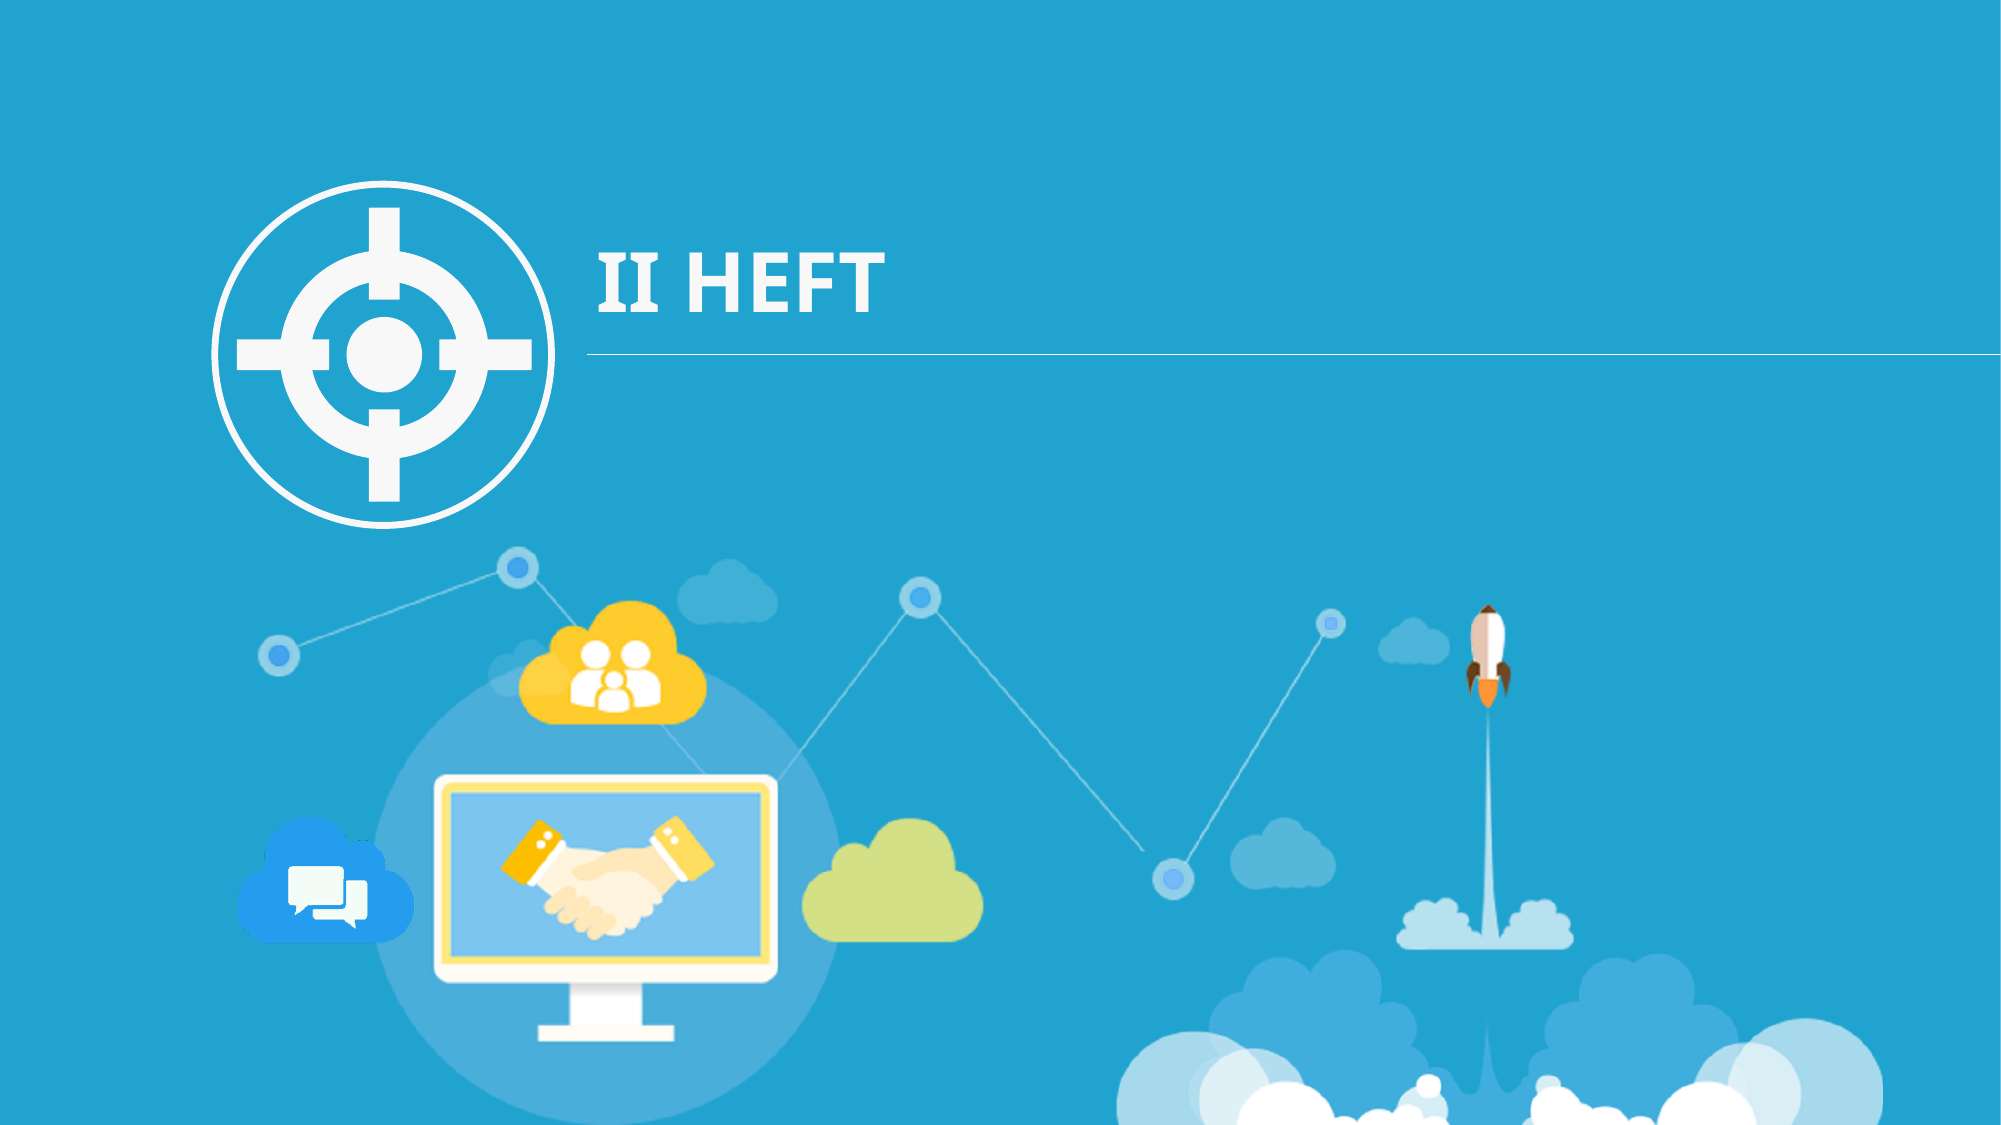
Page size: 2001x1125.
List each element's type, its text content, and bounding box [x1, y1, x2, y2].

text_box II HEFT [581, 222, 1420, 337]
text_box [211, 180, 555, 410]
picture [0, 410, 1883, 1125]
